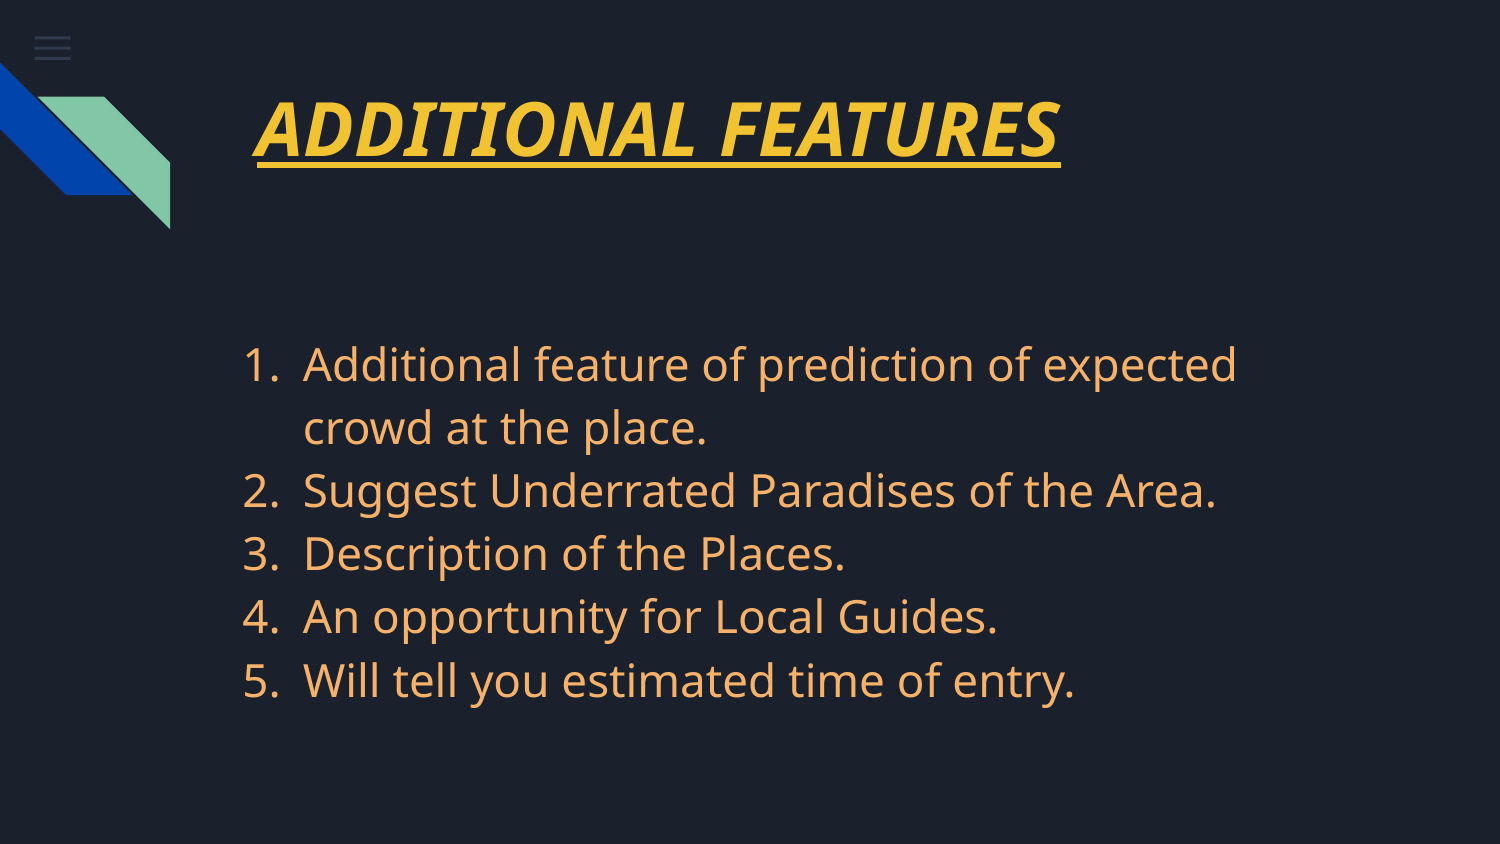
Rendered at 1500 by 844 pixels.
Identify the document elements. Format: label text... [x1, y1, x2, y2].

title ADDITIONAL FEATURES [241, 66, 1397, 217]
list Additional feature of prediction of expected crowd at the place. Suggest Underrated Paradises of the Area. Description of the Places. An opportunity for Local Guides. Will tell you estimated time of entry. [212, 257, 1368, 735]
